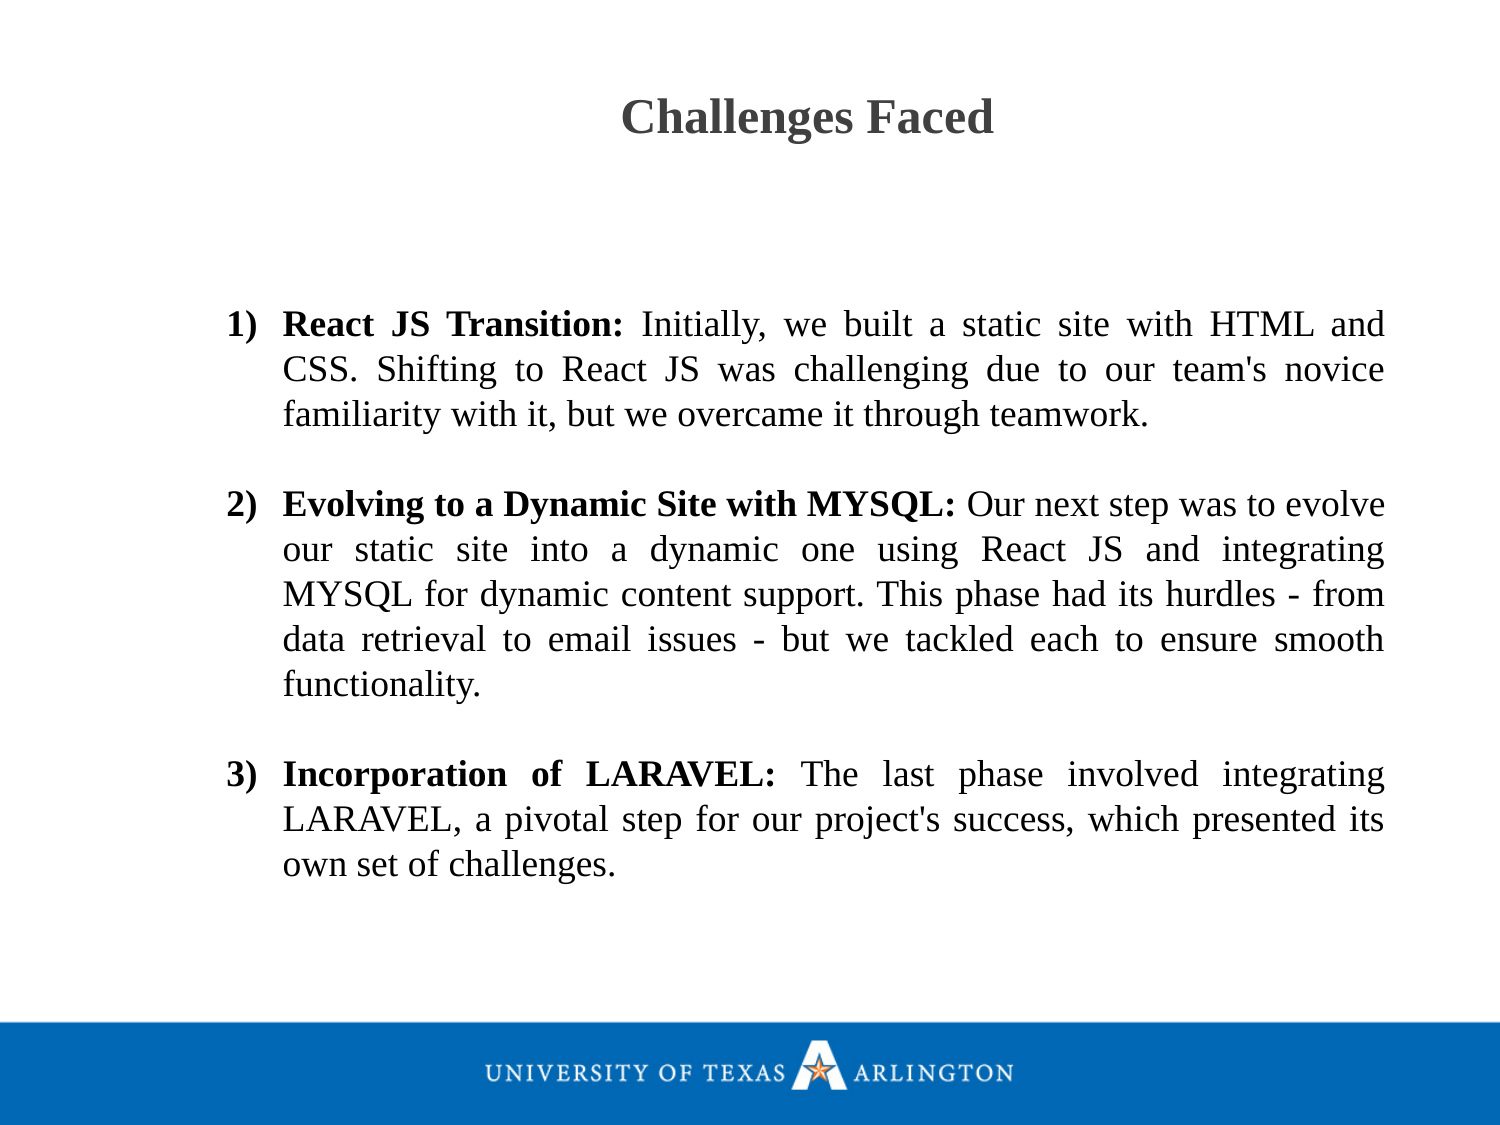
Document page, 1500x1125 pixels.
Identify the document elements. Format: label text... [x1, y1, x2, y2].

text_box Challenges Faced [605, 76, 1081, 152]
picture [0, 0, 1500, 1125]
text_box React JS Transition: Initially, we built a static site with HTML and CSS. Shifting to React JS was challenging due to our team's novice familiarity with it, but we overcame it through teamwork. Evolving to a Dynamic Site with MYSQL: Our next step was to evolve our static site into a dynamic one using React JS and integrating MYSQL for dynamic content support. This phase had its hurdles - from data retrieval to email issues - but we tackled each to ensure smooth functionality. Incorporation of LARAVEL: The last phase involved integrating LARAVEL, a pivotal step for our project's success, which presented its own set of challenges. [211, 291, 1402, 892]
